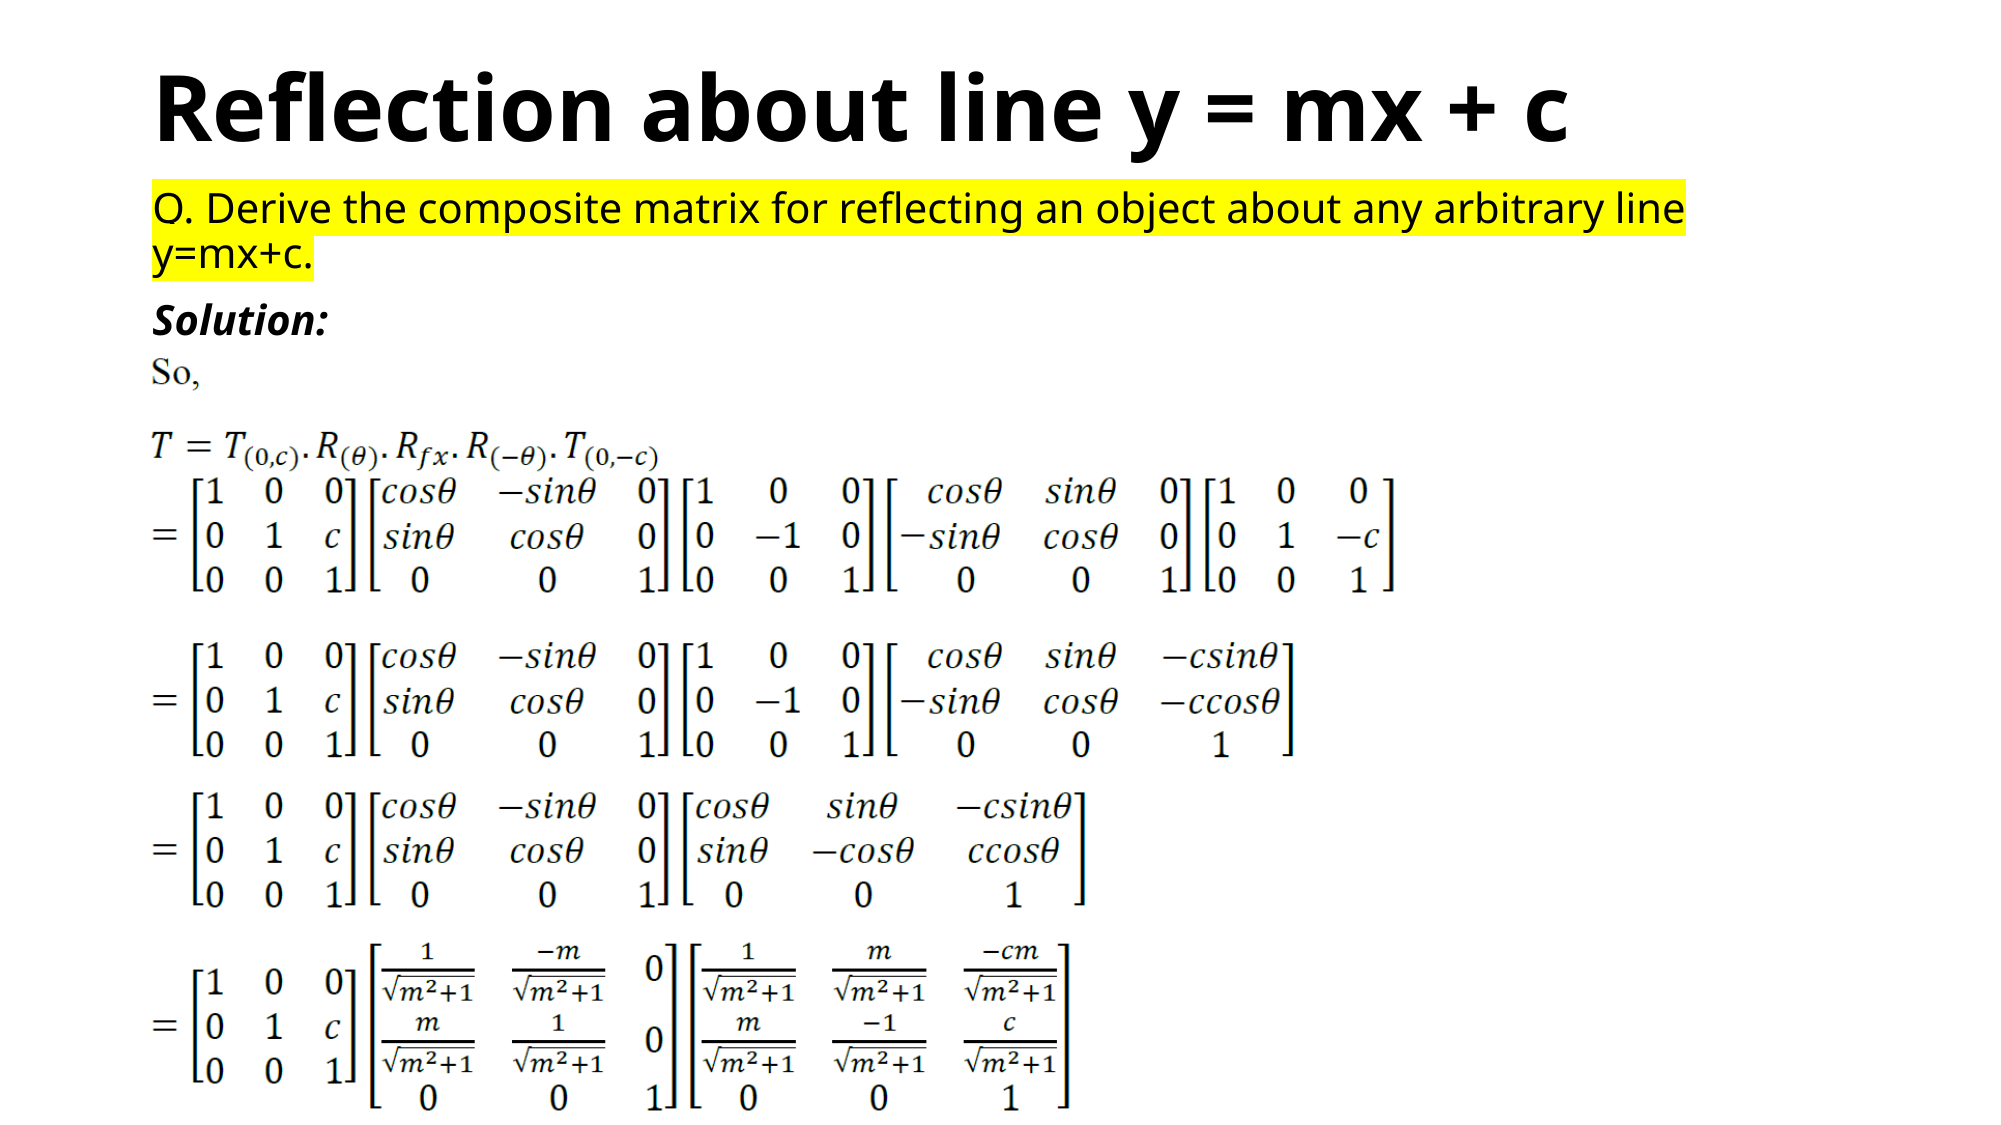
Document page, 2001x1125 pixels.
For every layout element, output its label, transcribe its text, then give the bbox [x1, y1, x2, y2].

title Reflection about line y = mx + c [137, 43, 1863, 180]
picture [137, 349, 1404, 1125]
list Q. Derive the composite matrix for reflecting an object about any arbitrary line y=mx+c. Solution: [137, 180, 1863, 1082]
